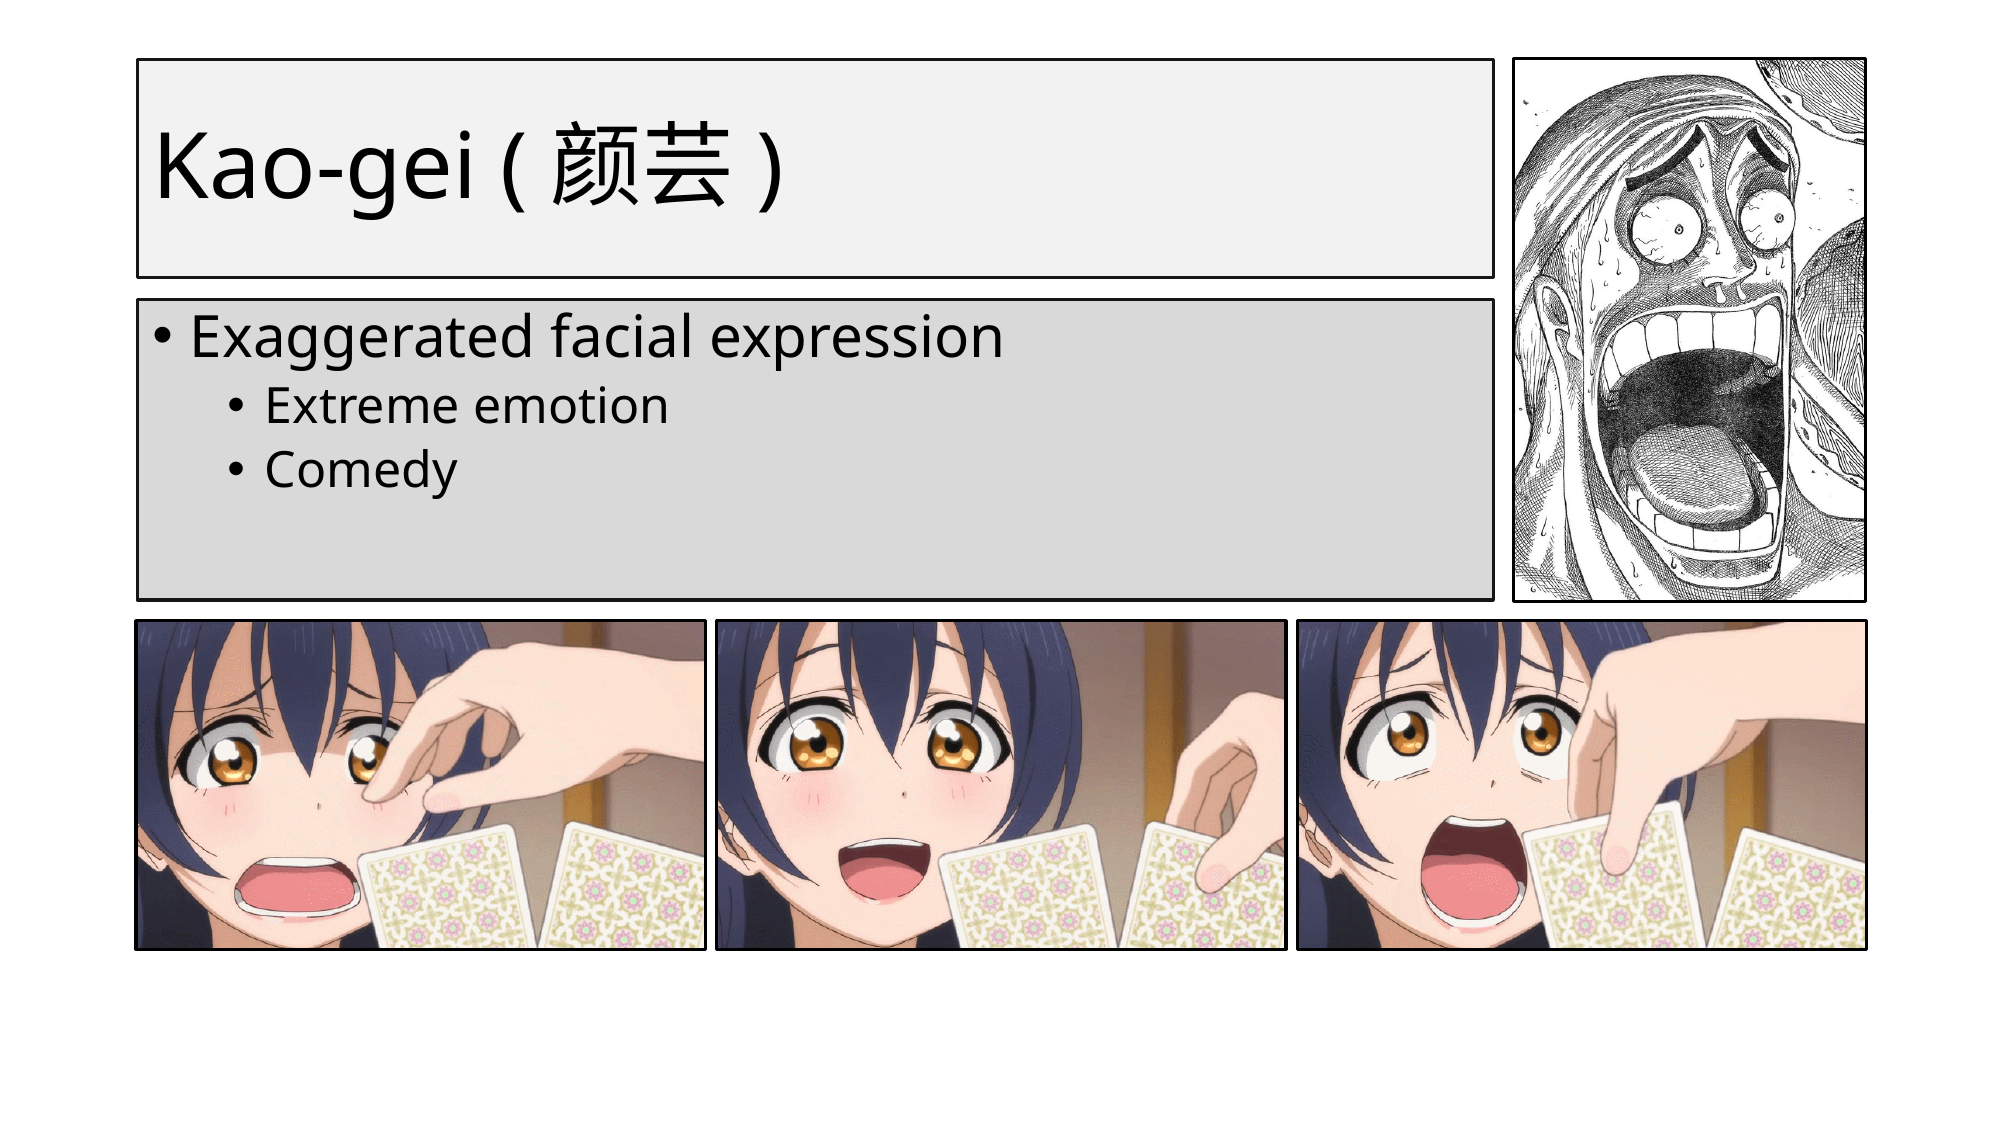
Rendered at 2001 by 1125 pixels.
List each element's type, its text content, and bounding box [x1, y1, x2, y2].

picture [1514, 59, 1865, 600]
list Exaggerated facial expression Extreme emotion Comedy [136, 298, 1495, 602]
title Kao-gei (颜芸) [136, 58, 1495, 279]
picture [1298, 622, 1866, 948]
picture [718, 622, 1285, 948]
picture [137, 622, 704, 948]
